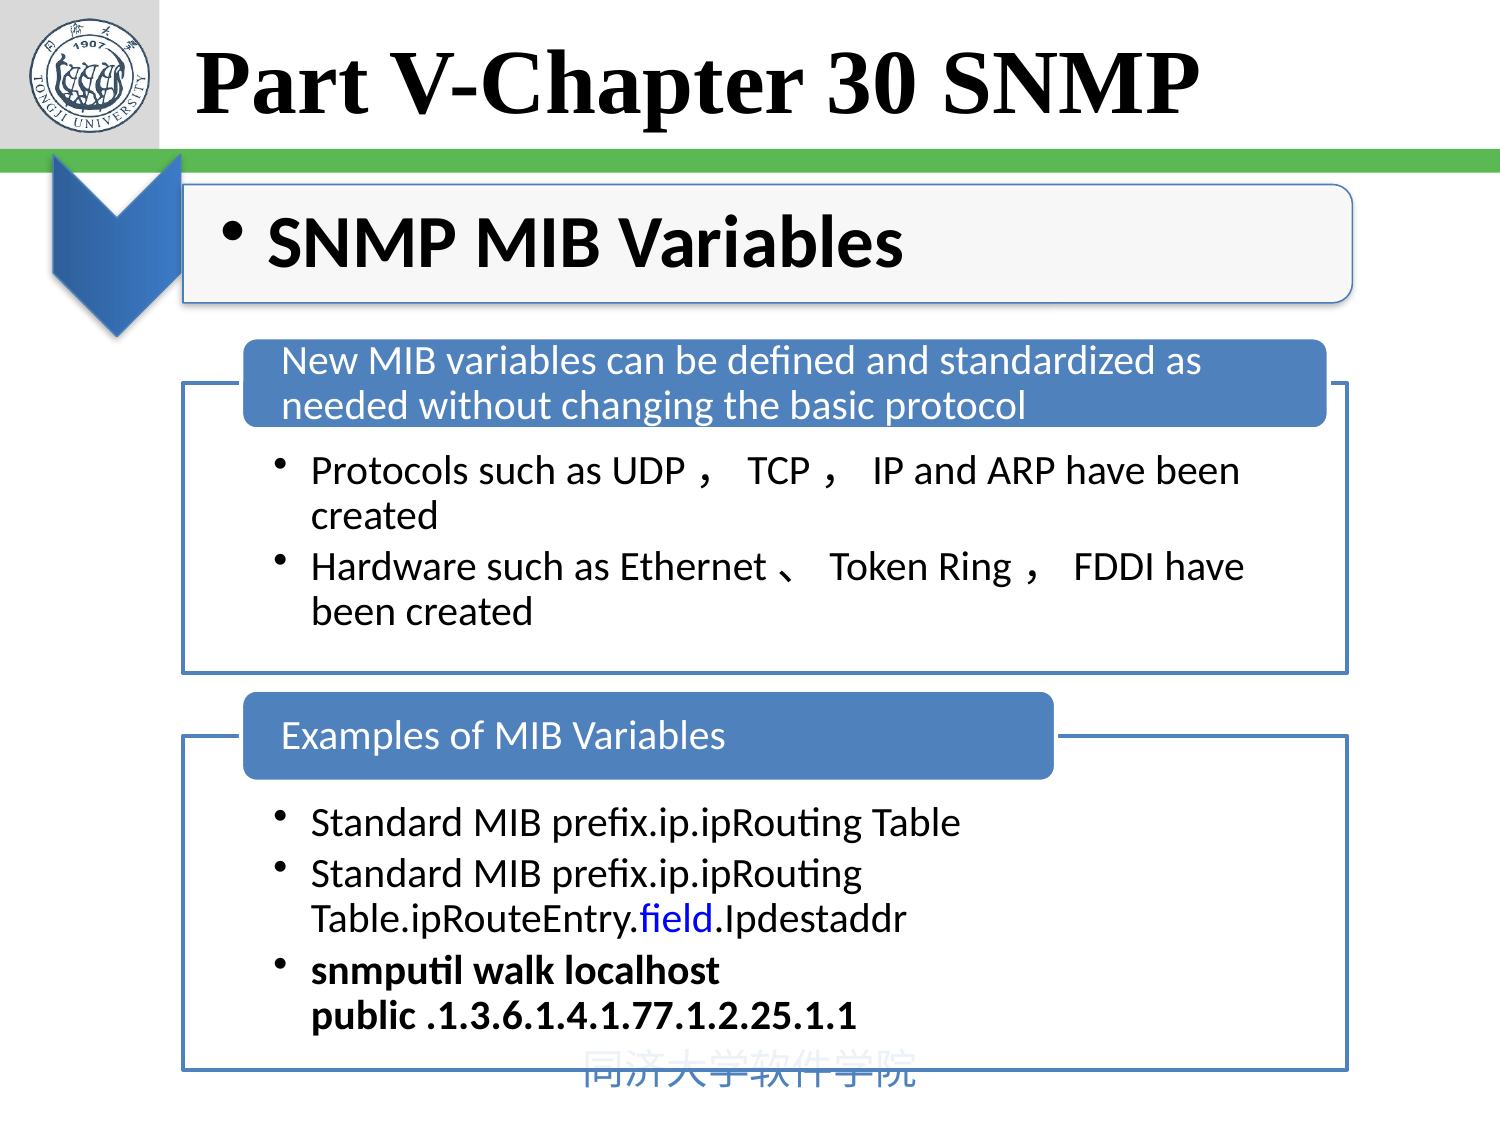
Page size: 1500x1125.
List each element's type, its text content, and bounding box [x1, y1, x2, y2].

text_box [52, 154, 181, 337]
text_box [182, 184, 1353, 304]
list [182, 336, 1348, 1071]
picture [29, 18, 151, 133]
title Part V-Chapter 30 SNMP [180, 3, 1471, 151]
